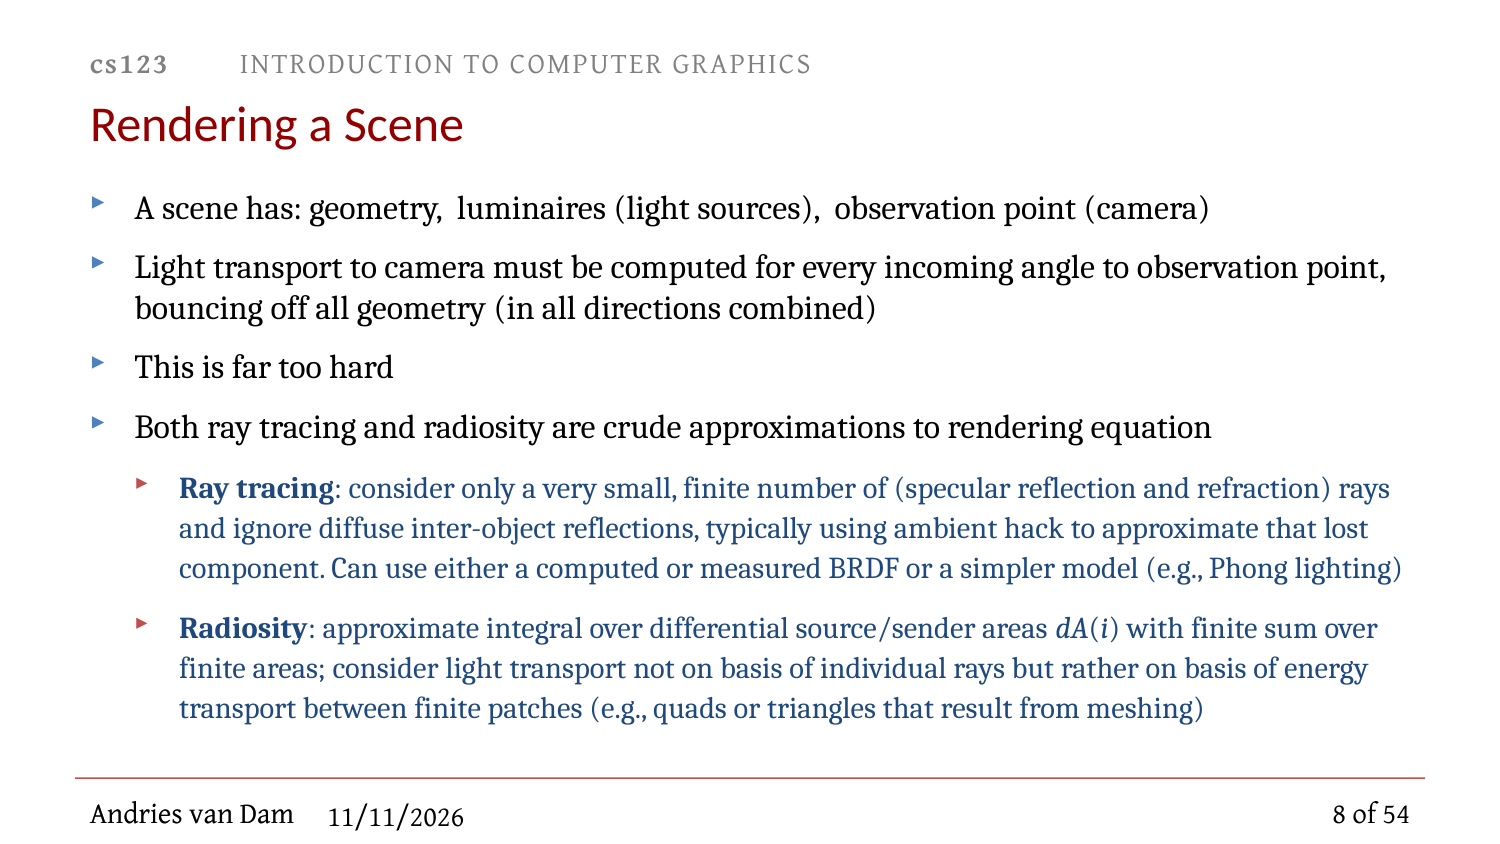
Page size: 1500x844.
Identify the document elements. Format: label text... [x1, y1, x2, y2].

text_box 11/28/2012 [312, 789, 688, 840]
slide_number 8 of 54 [1224, 787, 1425, 827]
title Rendering a Scene [75, 84, 1425, 160]
list A scene has: geometry, luminaires (light sources), observation point (camera) Light transport to camera must be computed for every incoming angle to observation point, bouncing off all geometry (in all directions combined) This is far too hard Both ray tracing and radiosity are crude approximations to rendering equation Ray tracing: consider only a very small, finite number of (specular reflection and refraction) rays and ignore diffuse inter-object reflections, typically using ambient hack to approximate that lost component. Can use either a computed or measured BRDF or a simpler model (e.g., Phong lighting) Radiosity: approximate integral over differential source/sender areas dA(i) with finite sum over finite areas; consider light transport not on basis of individual rays but rather on basis of energy transport between finite patches (e.g., quads or triangles that result from meshing) [75, 178, 1425, 769]
